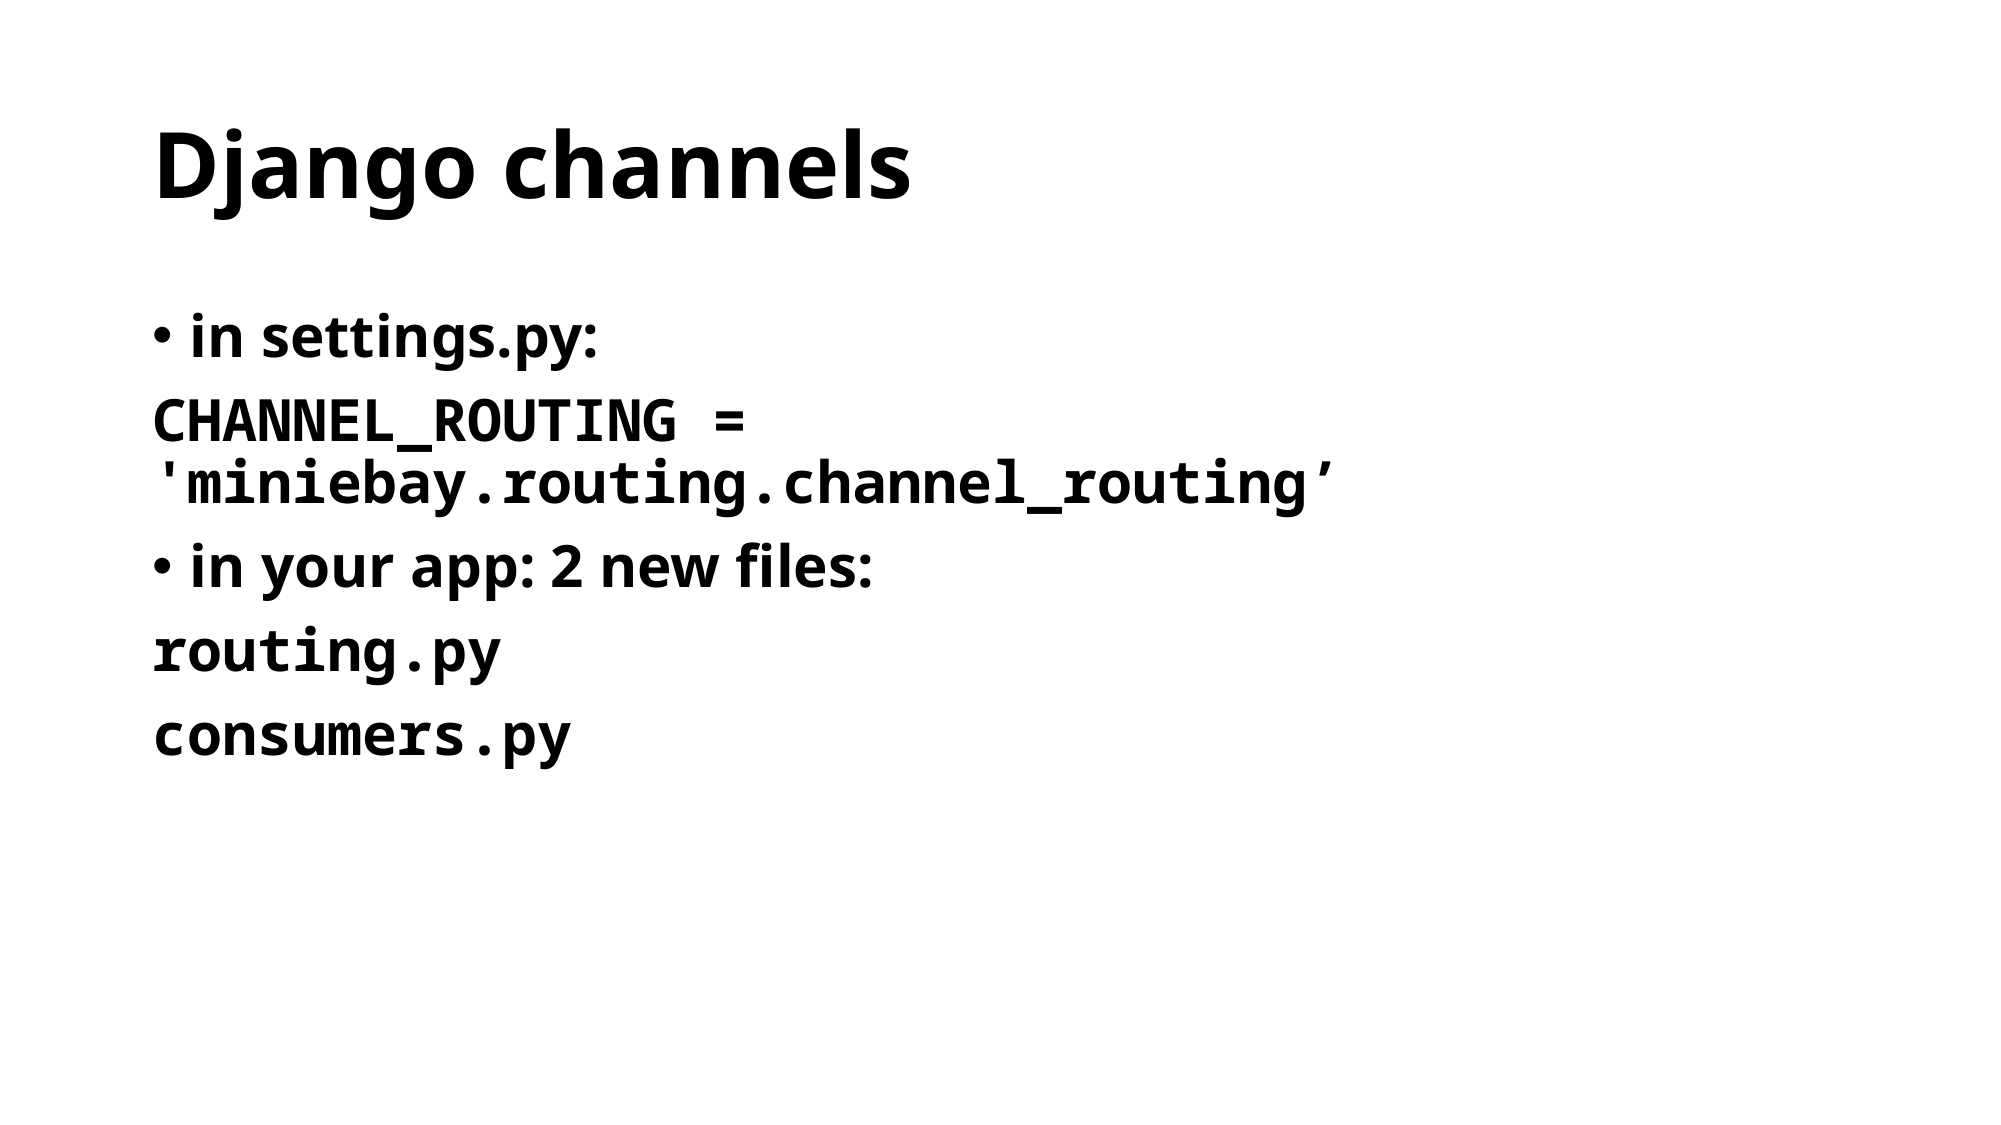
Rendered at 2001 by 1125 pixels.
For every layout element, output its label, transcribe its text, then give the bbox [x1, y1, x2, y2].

title Django channels [137, 59, 1863, 278]
list in settings.py: CHANNEL_ROUTING = 'miniebay.routing.channel_routing’ in your app: 2 new files: routing.py consumers.py [137, 299, 1863, 1014]
